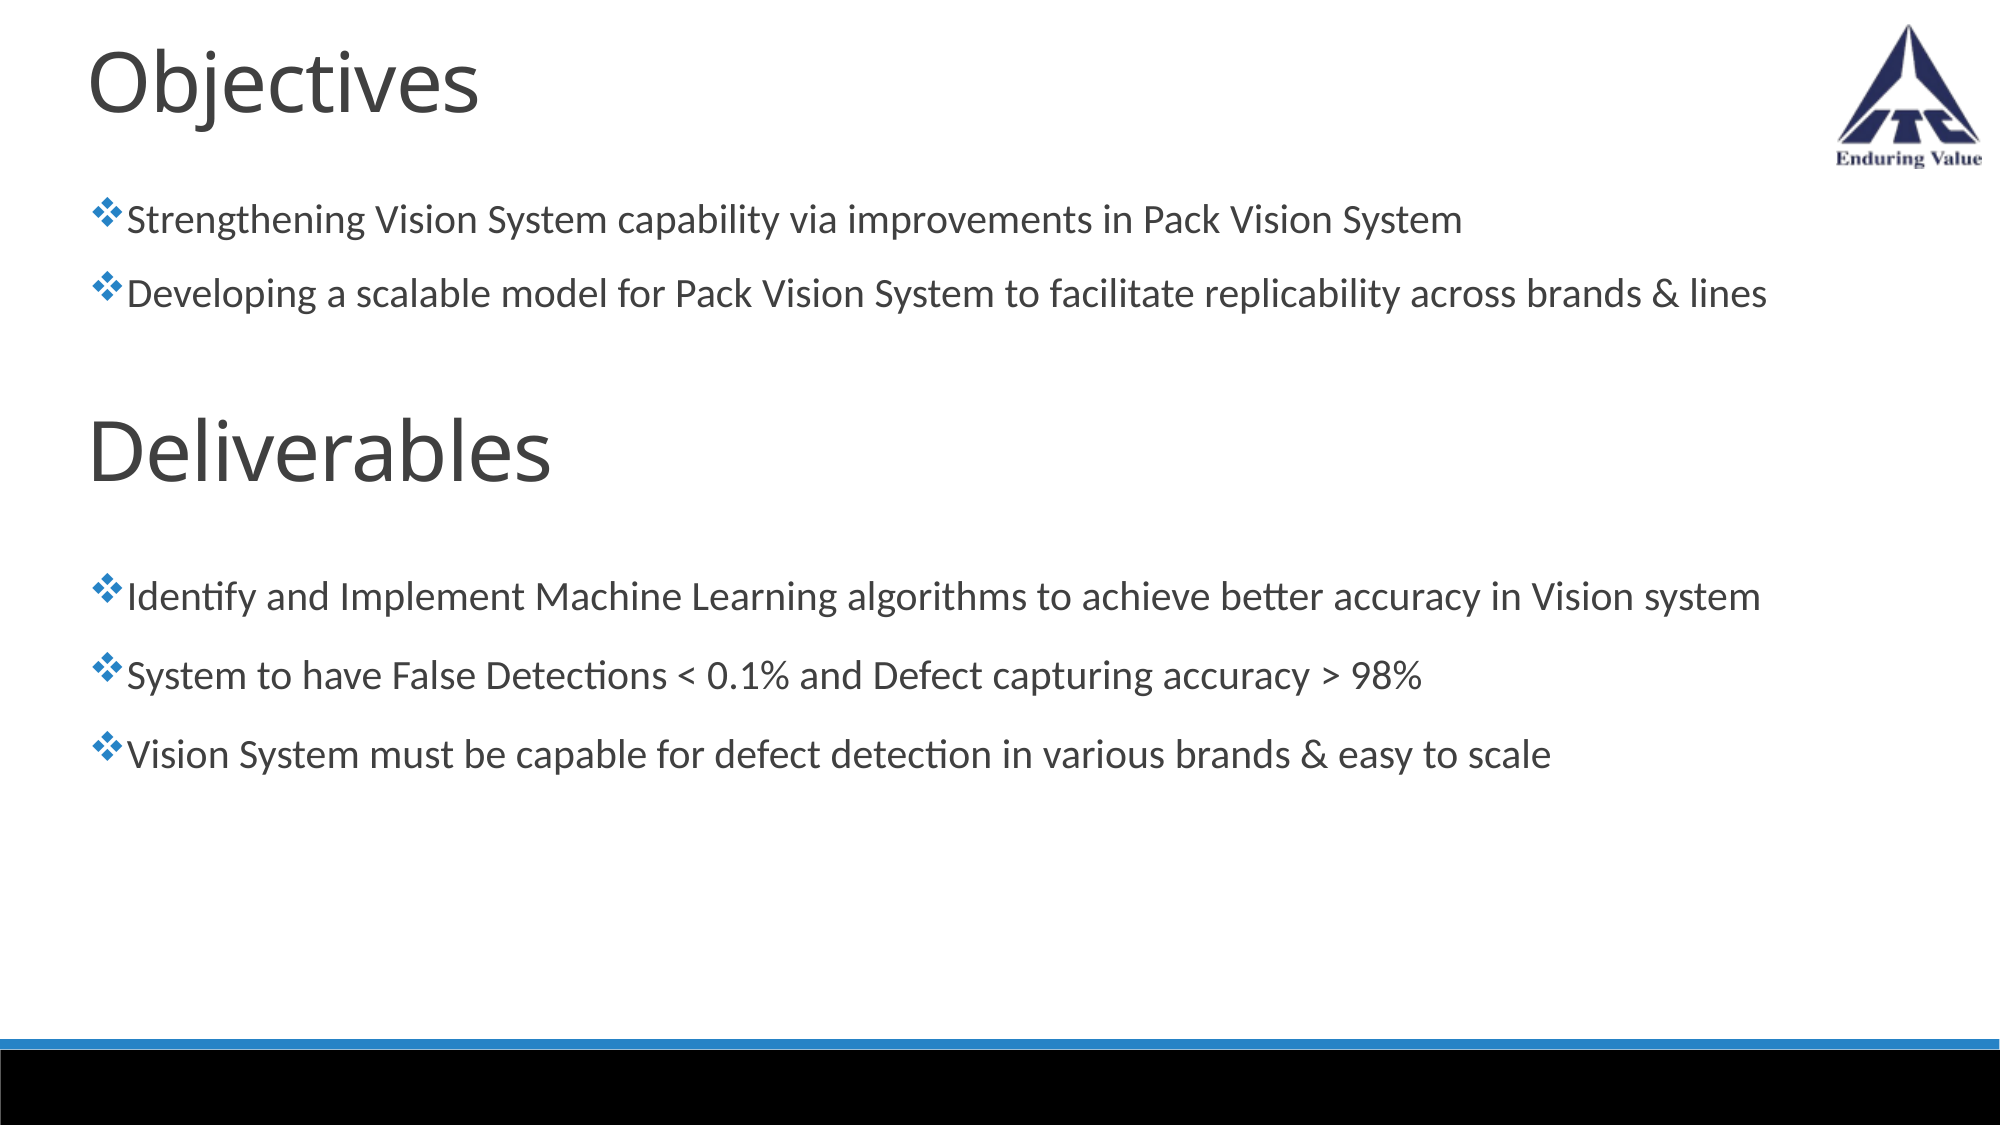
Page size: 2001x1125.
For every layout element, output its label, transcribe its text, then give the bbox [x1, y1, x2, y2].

text_box Objectives [71, 36, 1722, 275]
text_box Deliverables [71, 405, 1722, 644]
text_box Strengthening Vision System capability via improvements in Pack Vision System Developing a scalable model for Pack Vision System to facilitate replicability across brands & lines Identify and Implement Machine Learning algorithms to achieve better accuracy in Vision system System to have False Detections < 0.1% and Defect capturing accuracy > 98% Vision System must be capable for defect detection in various brands & easy to scale [88, 36, 1929, 900]
picture [1836, 23, 1983, 169]
